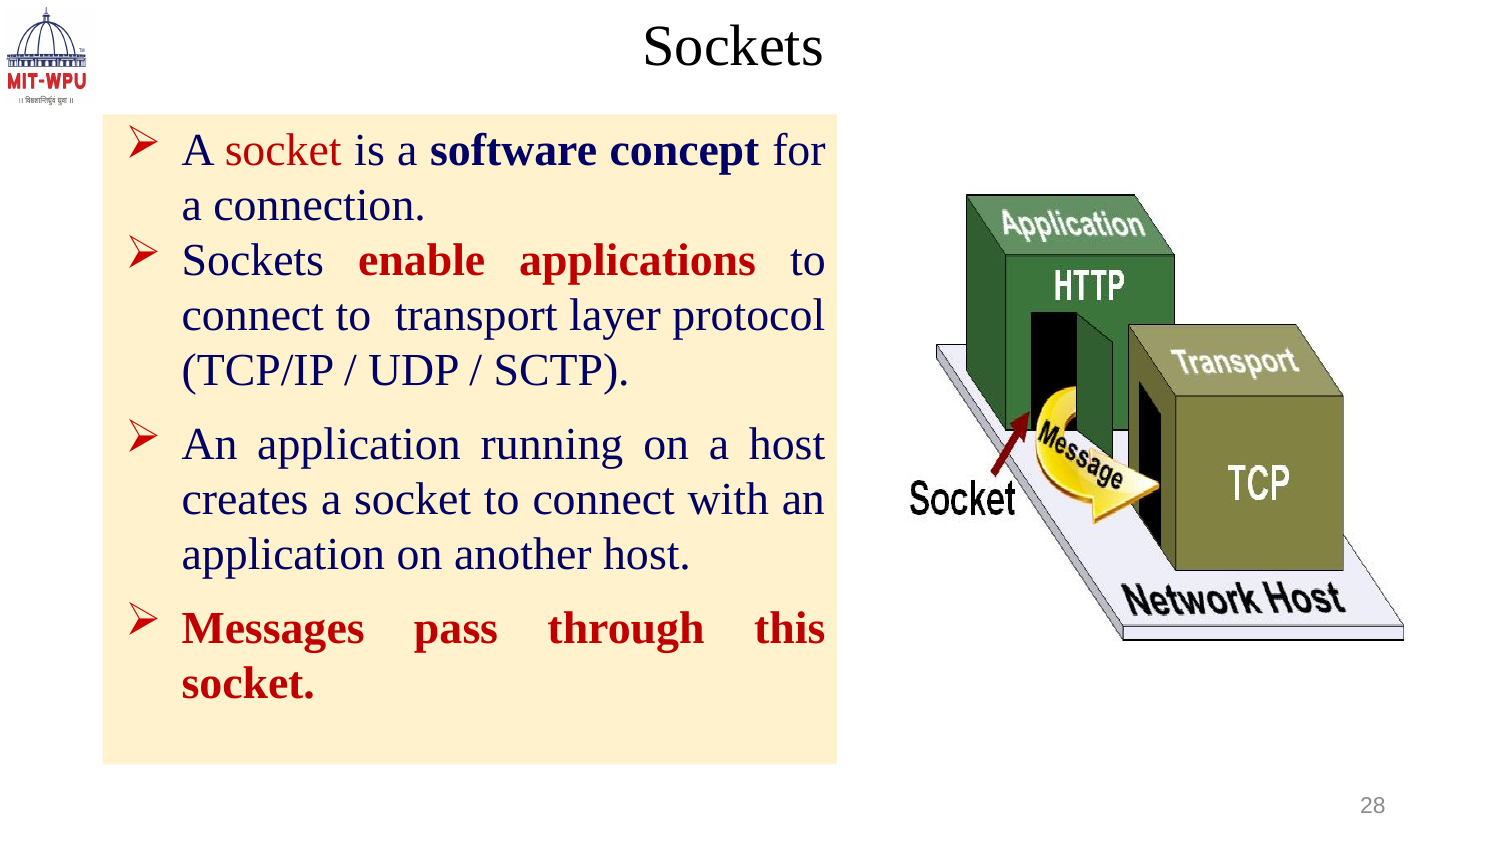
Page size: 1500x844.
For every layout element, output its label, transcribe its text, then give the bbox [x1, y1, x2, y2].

picture [6, 7, 96, 106]
slide_number 28 [1059, 782, 1397, 827]
title Sockets [96, 17, 1464, 77]
text_box A socket is a software concept for a connection. Sockets enable applications to connect to transport layer protocol (TCP/IP / UDP / SCTP). An application running on a host creates a socket to connect with an application on another host. Messages pass through this socket. [102, 114, 837, 765]
picture [907, 185, 1408, 651]
